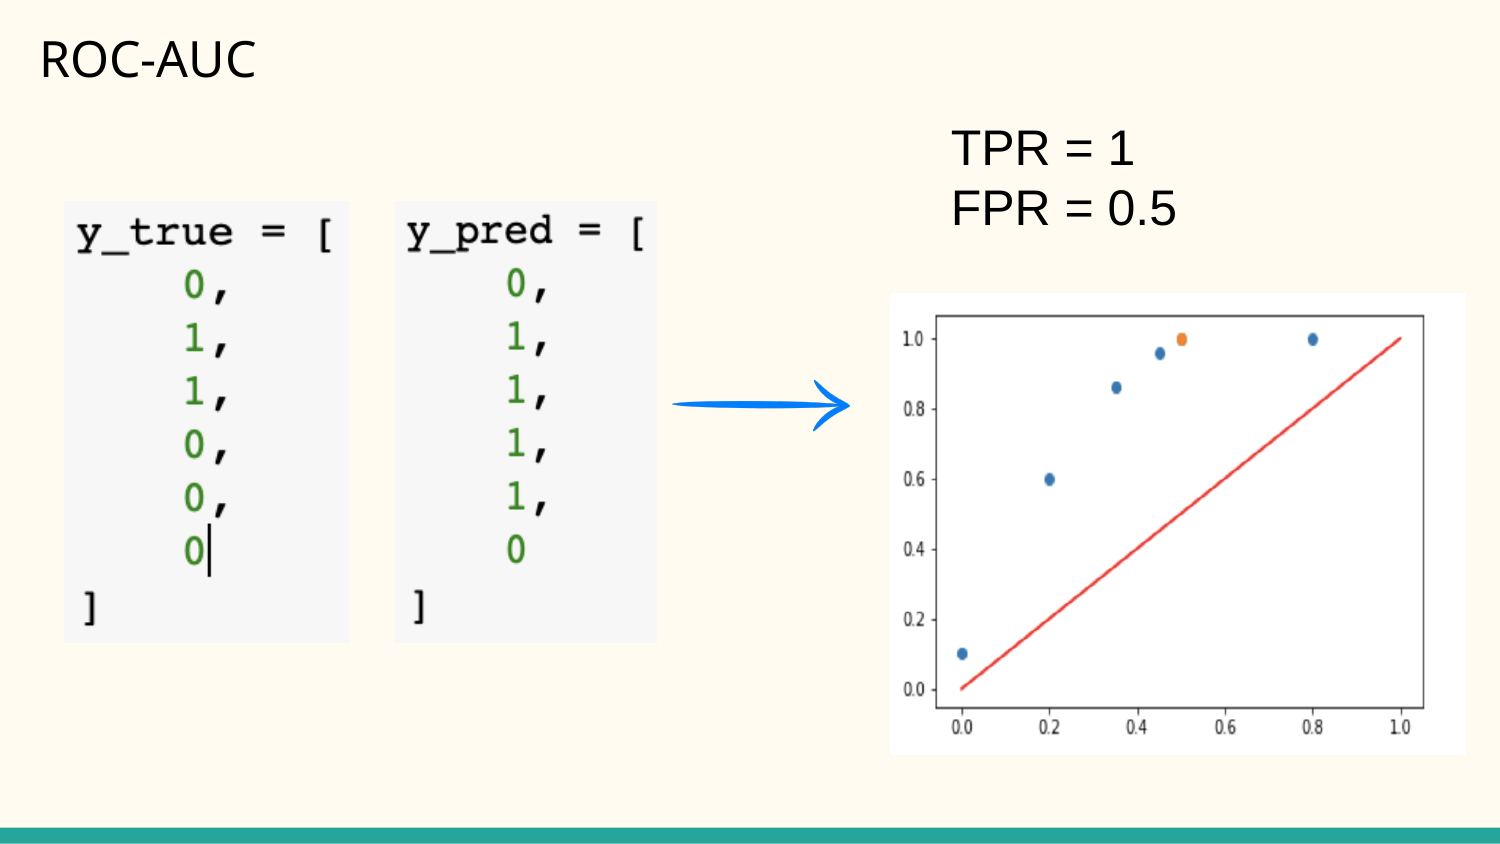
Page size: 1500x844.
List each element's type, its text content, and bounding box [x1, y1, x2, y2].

picture [395, 201, 657, 643]
text_box TPR = 1 FPR = 0.5 [935, 100, 1339, 213]
picture [672, 339, 850, 473]
picture [890, 292, 1466, 755]
picture [64, 201, 350, 643]
title ROC-AUC [24, 12, 1423, 114]
